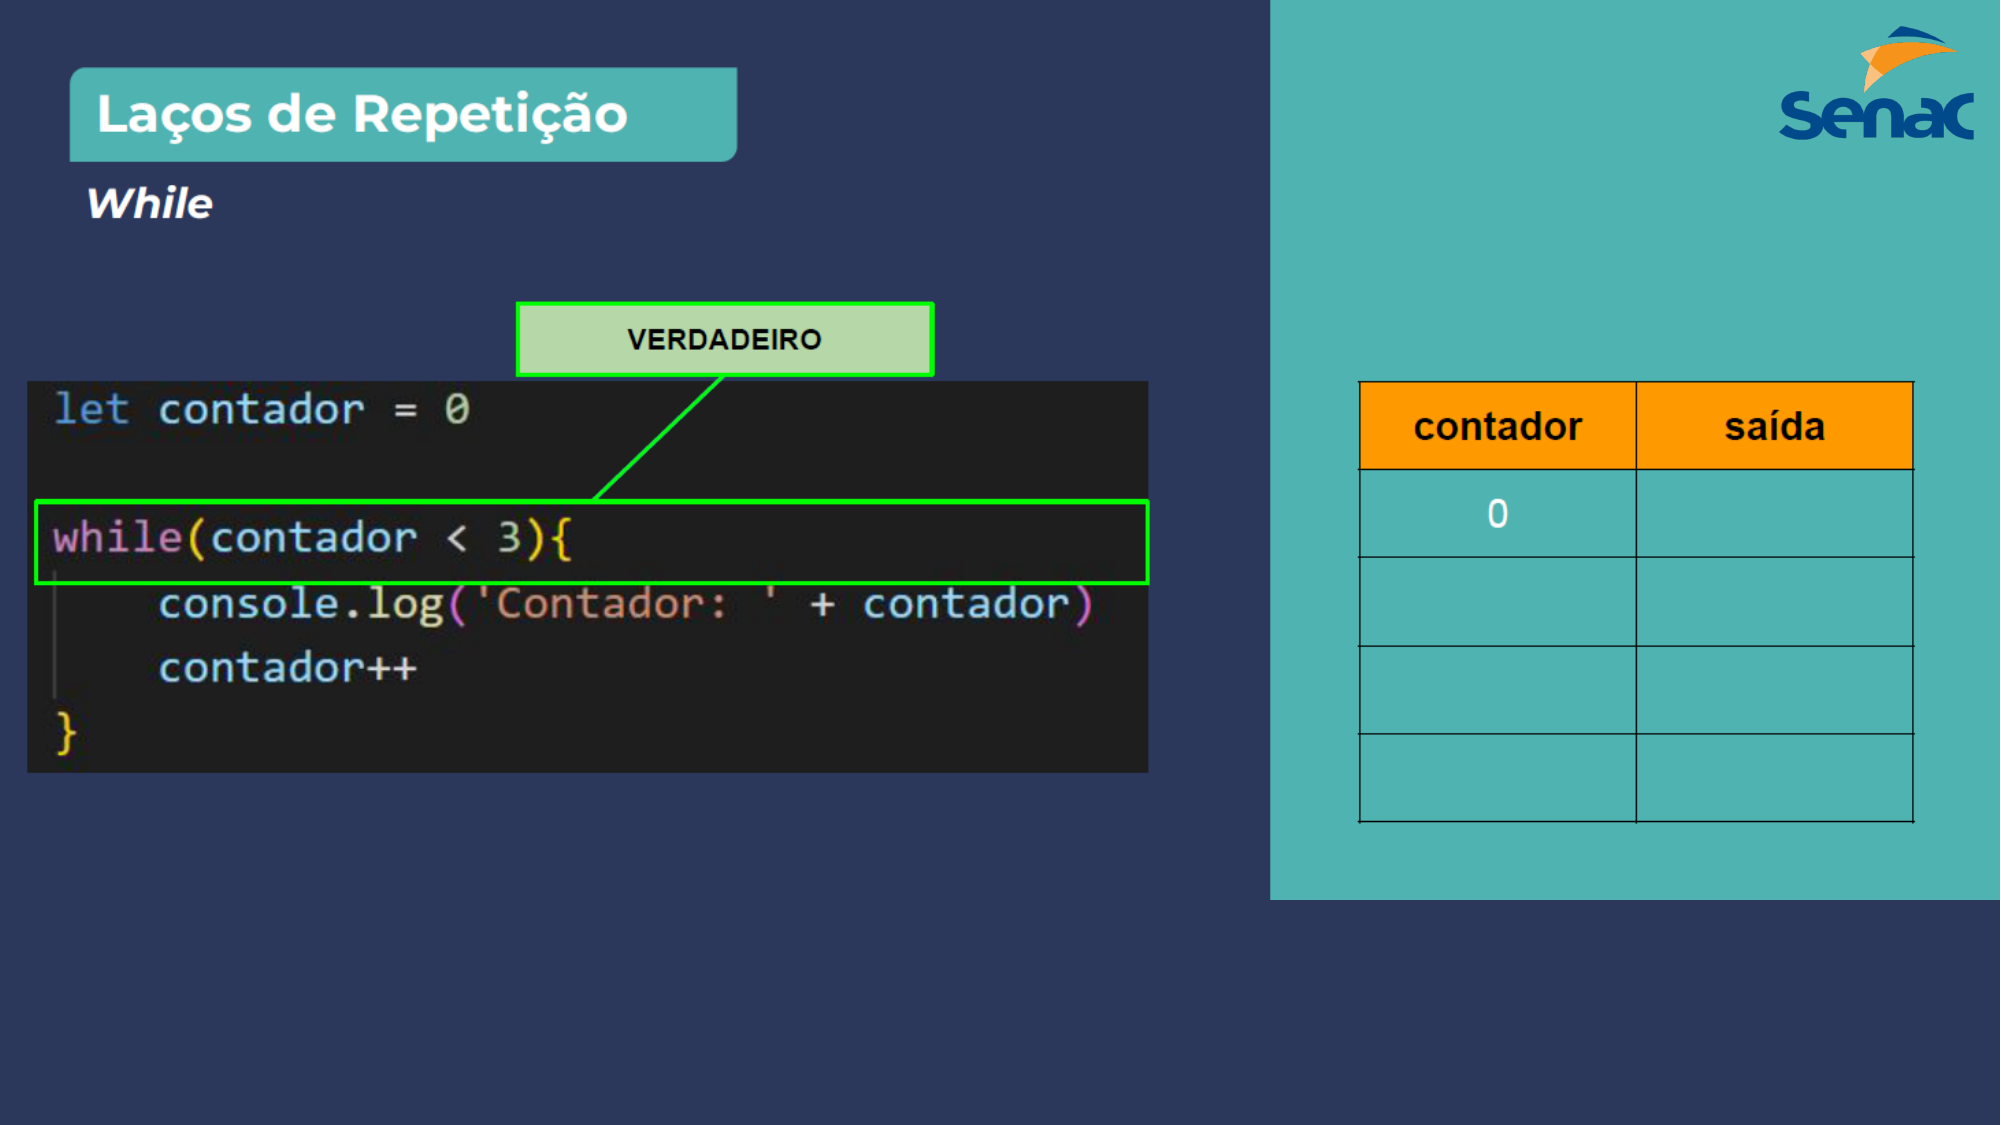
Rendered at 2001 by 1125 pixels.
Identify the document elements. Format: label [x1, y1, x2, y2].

picture [0, 0, 2000, 901]
